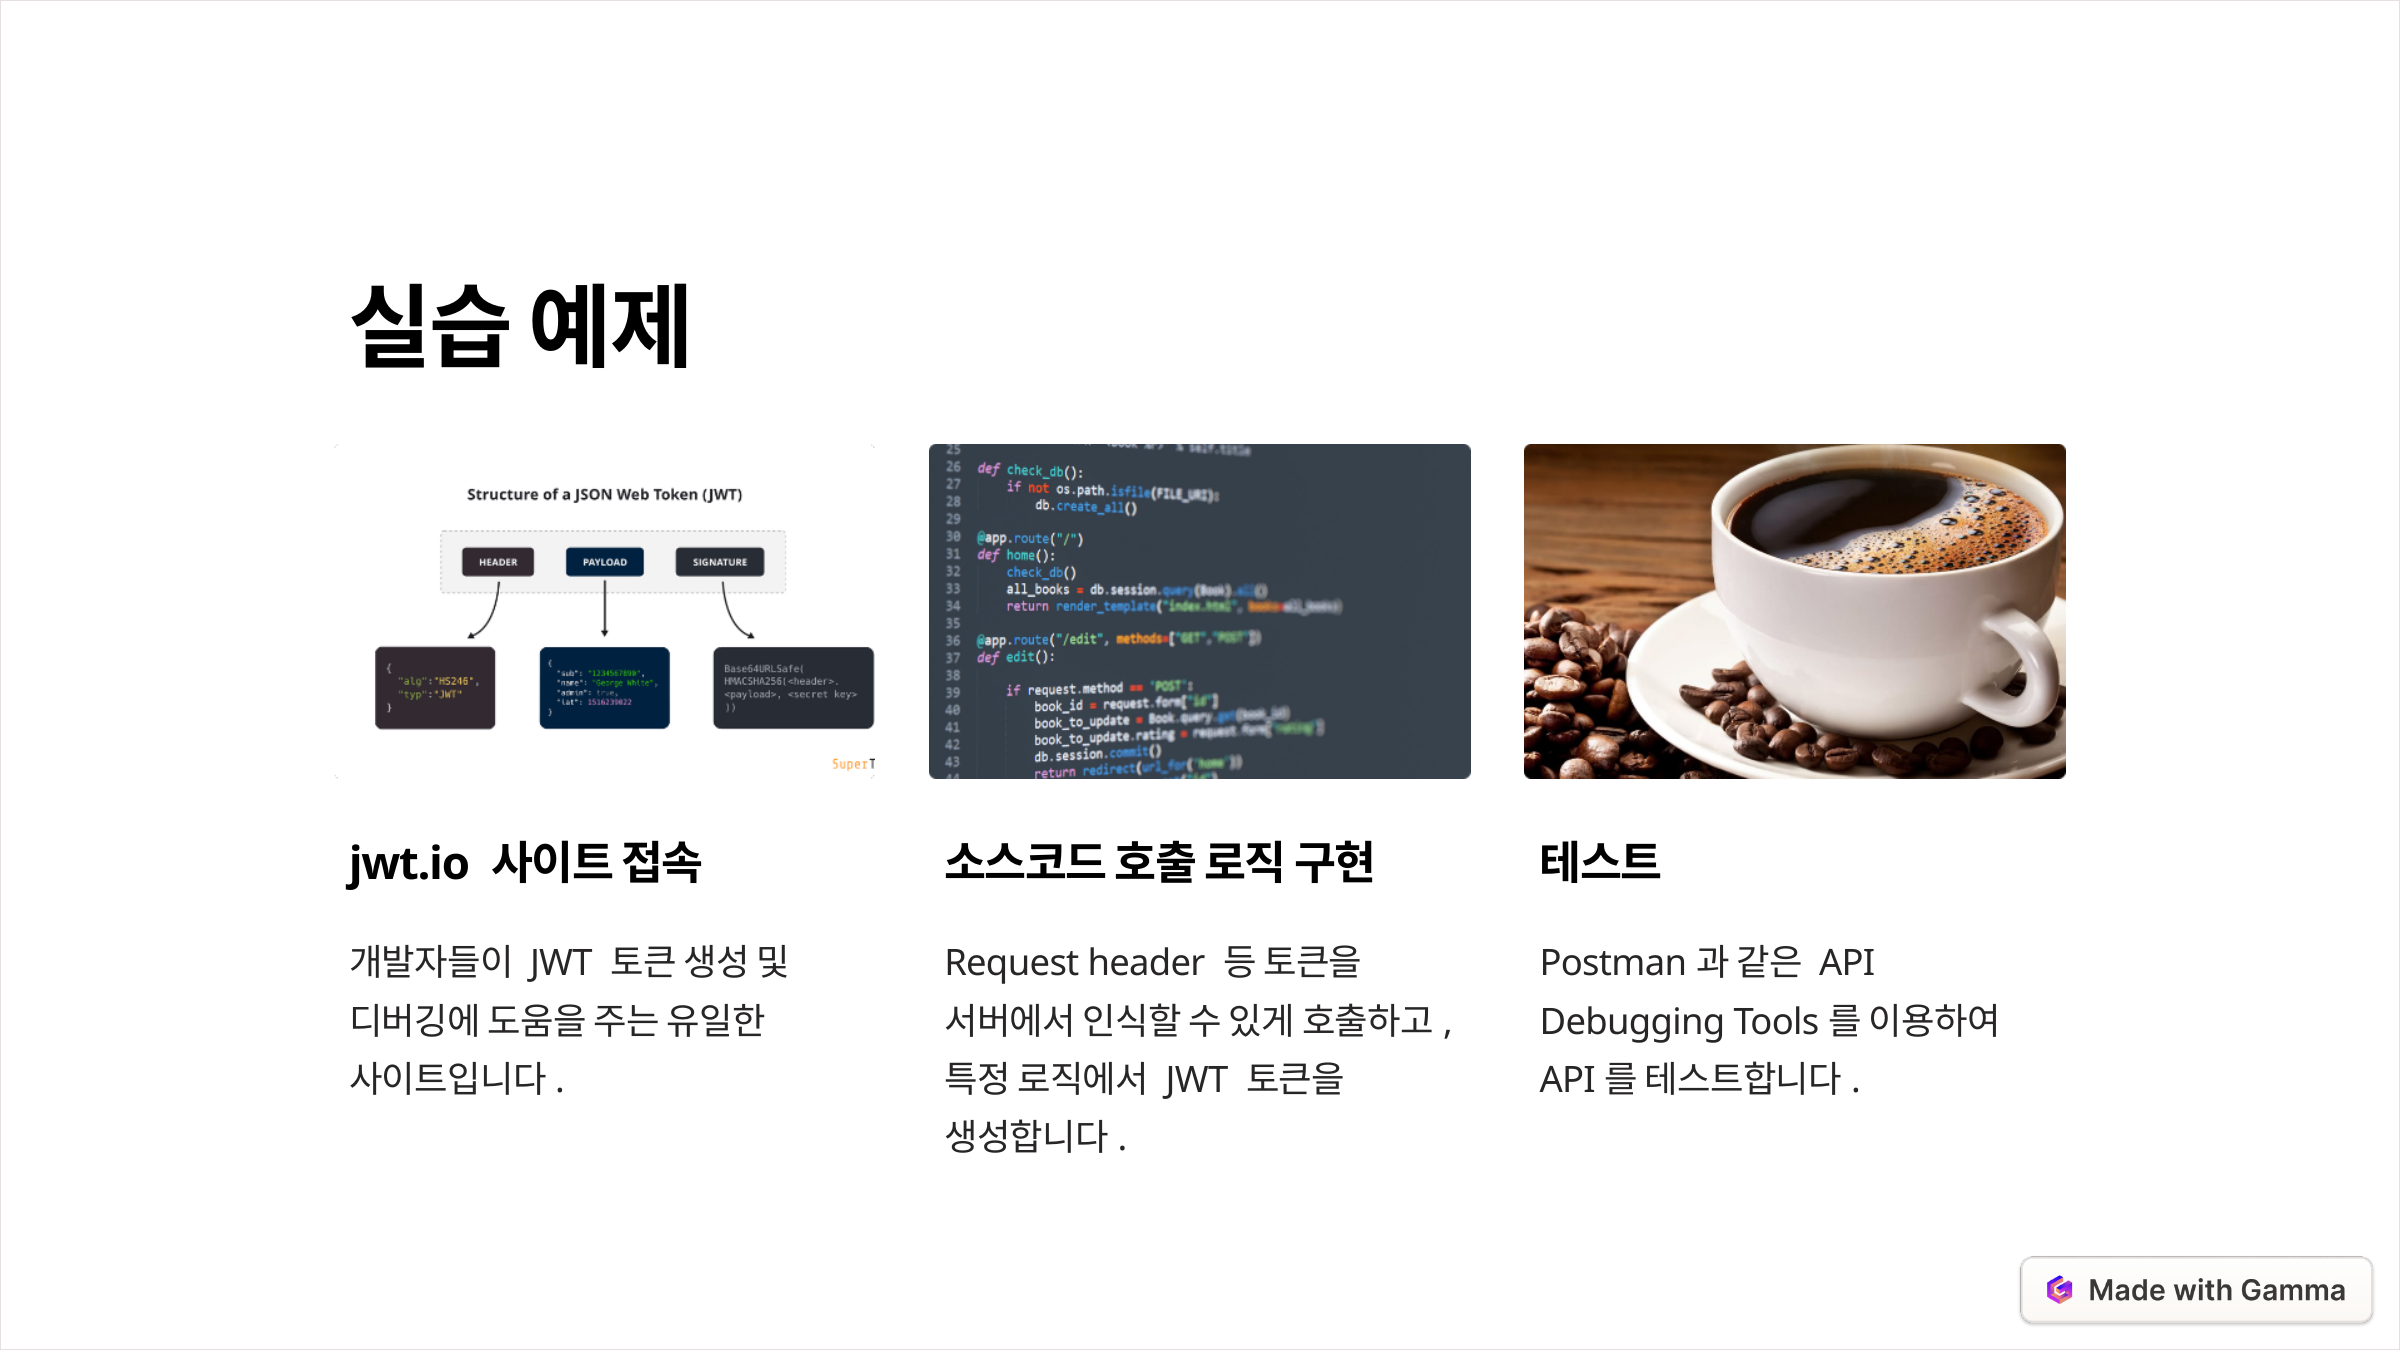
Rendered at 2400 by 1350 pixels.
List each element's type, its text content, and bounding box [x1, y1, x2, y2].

text_box [0, 0, 2400, 1350]
picture [2008, 1244, 2385, 1335]
text_box jwt.io 사이트 접속 [334, 823, 699, 881]
text_box 개발자들이 JWT 토큰 생성 및 디버깅에 도움을 주는 유일한 사이트입니다. [334, 917, 875, 1093]
text_box Postman과 같은 API Debugging Tools를 이용하여 API를 테스트합니다. [1524, 917, 2066, 1093]
picture [929, 444, 1471, 779]
text_box 테스트 [1524, 824, 1890, 881]
picture [1524, 444, 2066, 779]
text_box 실습 예제 [334, 257, 1064, 372]
text_box 소스코드 호출 로직 구현 [929, 824, 1367, 881]
text_box Request header 등 토큰을 서버에서 인식할 수 있게 호출하고, 특정 로직에서 JWT 토큰을 생성합니다. [929, 917, 1471, 1093]
picture [334, 444, 875, 779]
